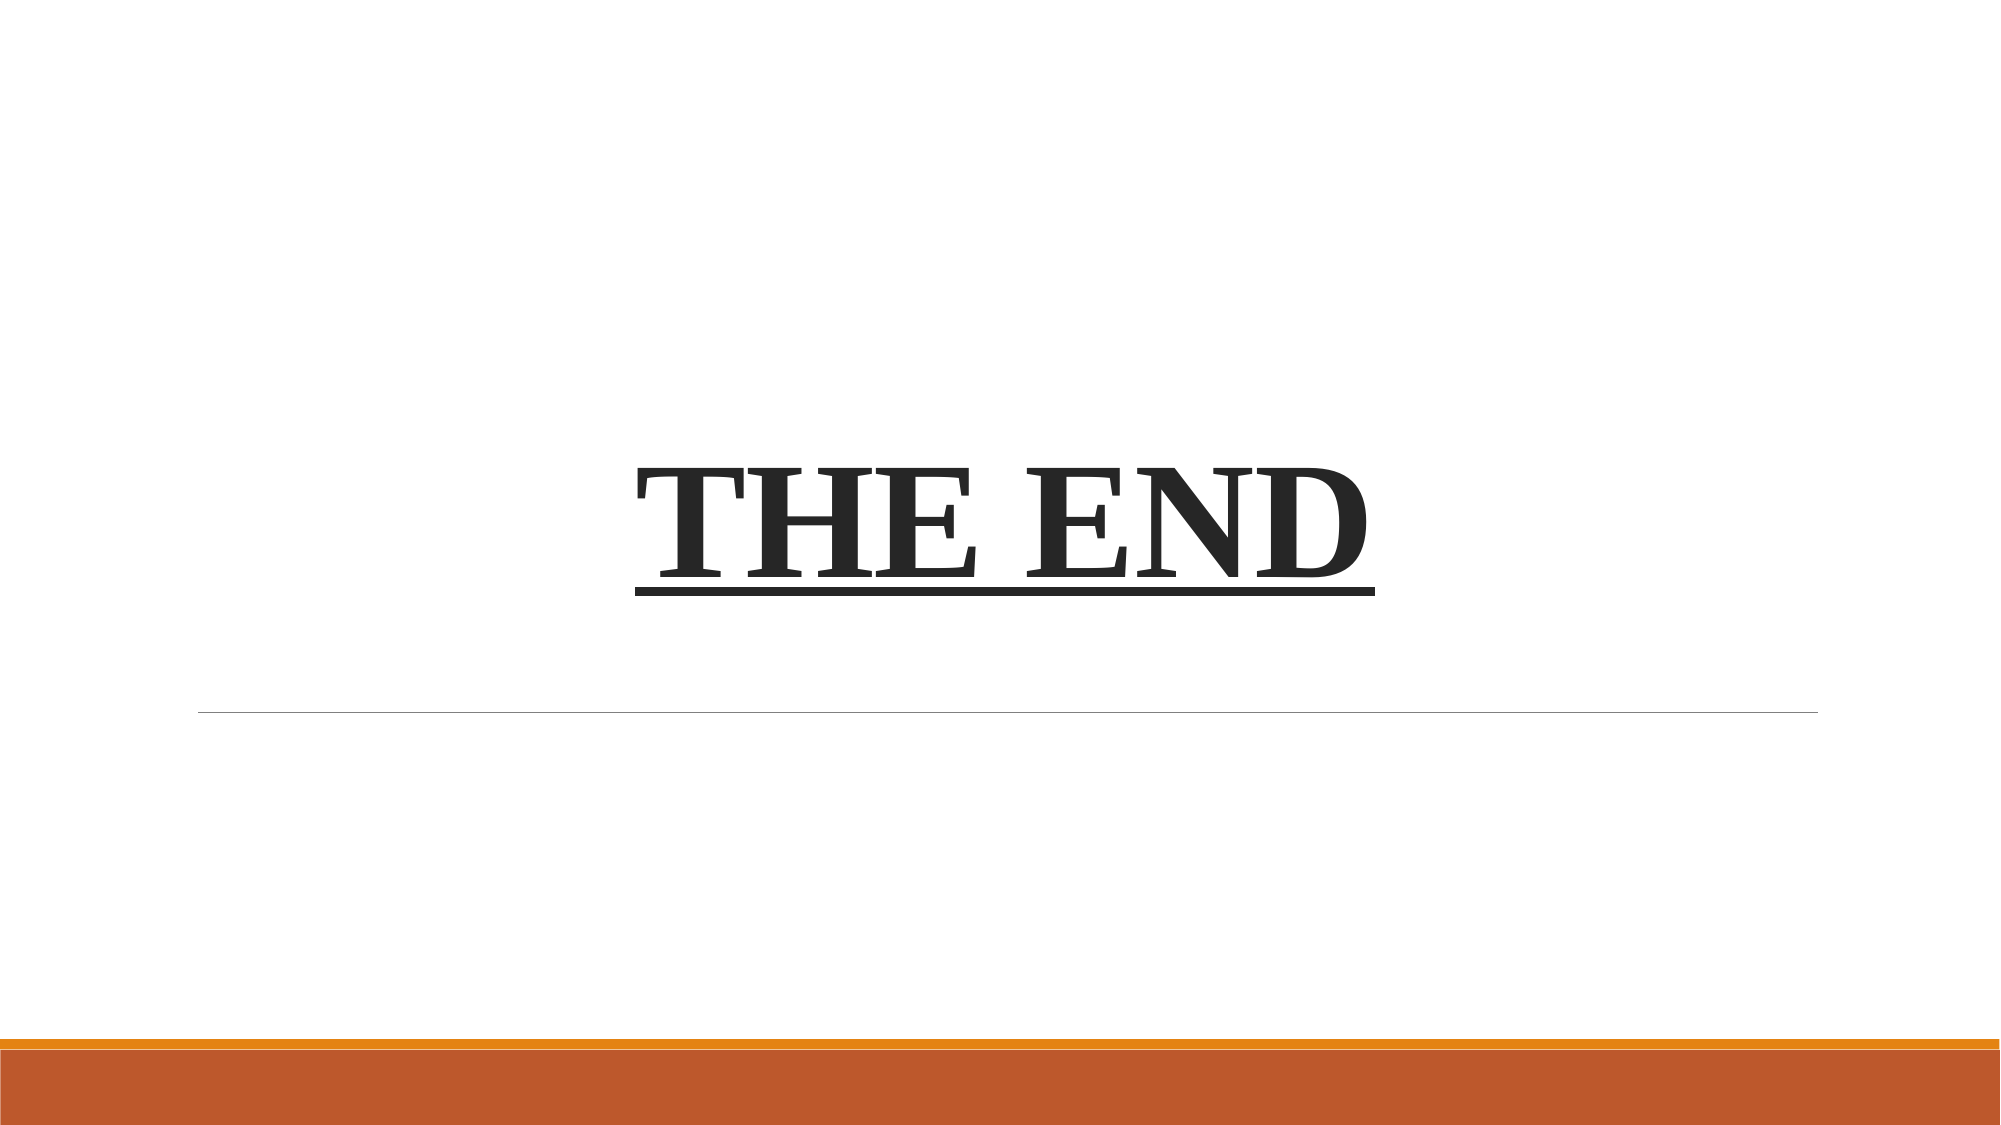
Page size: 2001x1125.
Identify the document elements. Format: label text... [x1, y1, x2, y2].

title THE END [180, 124, 1830, 620]
